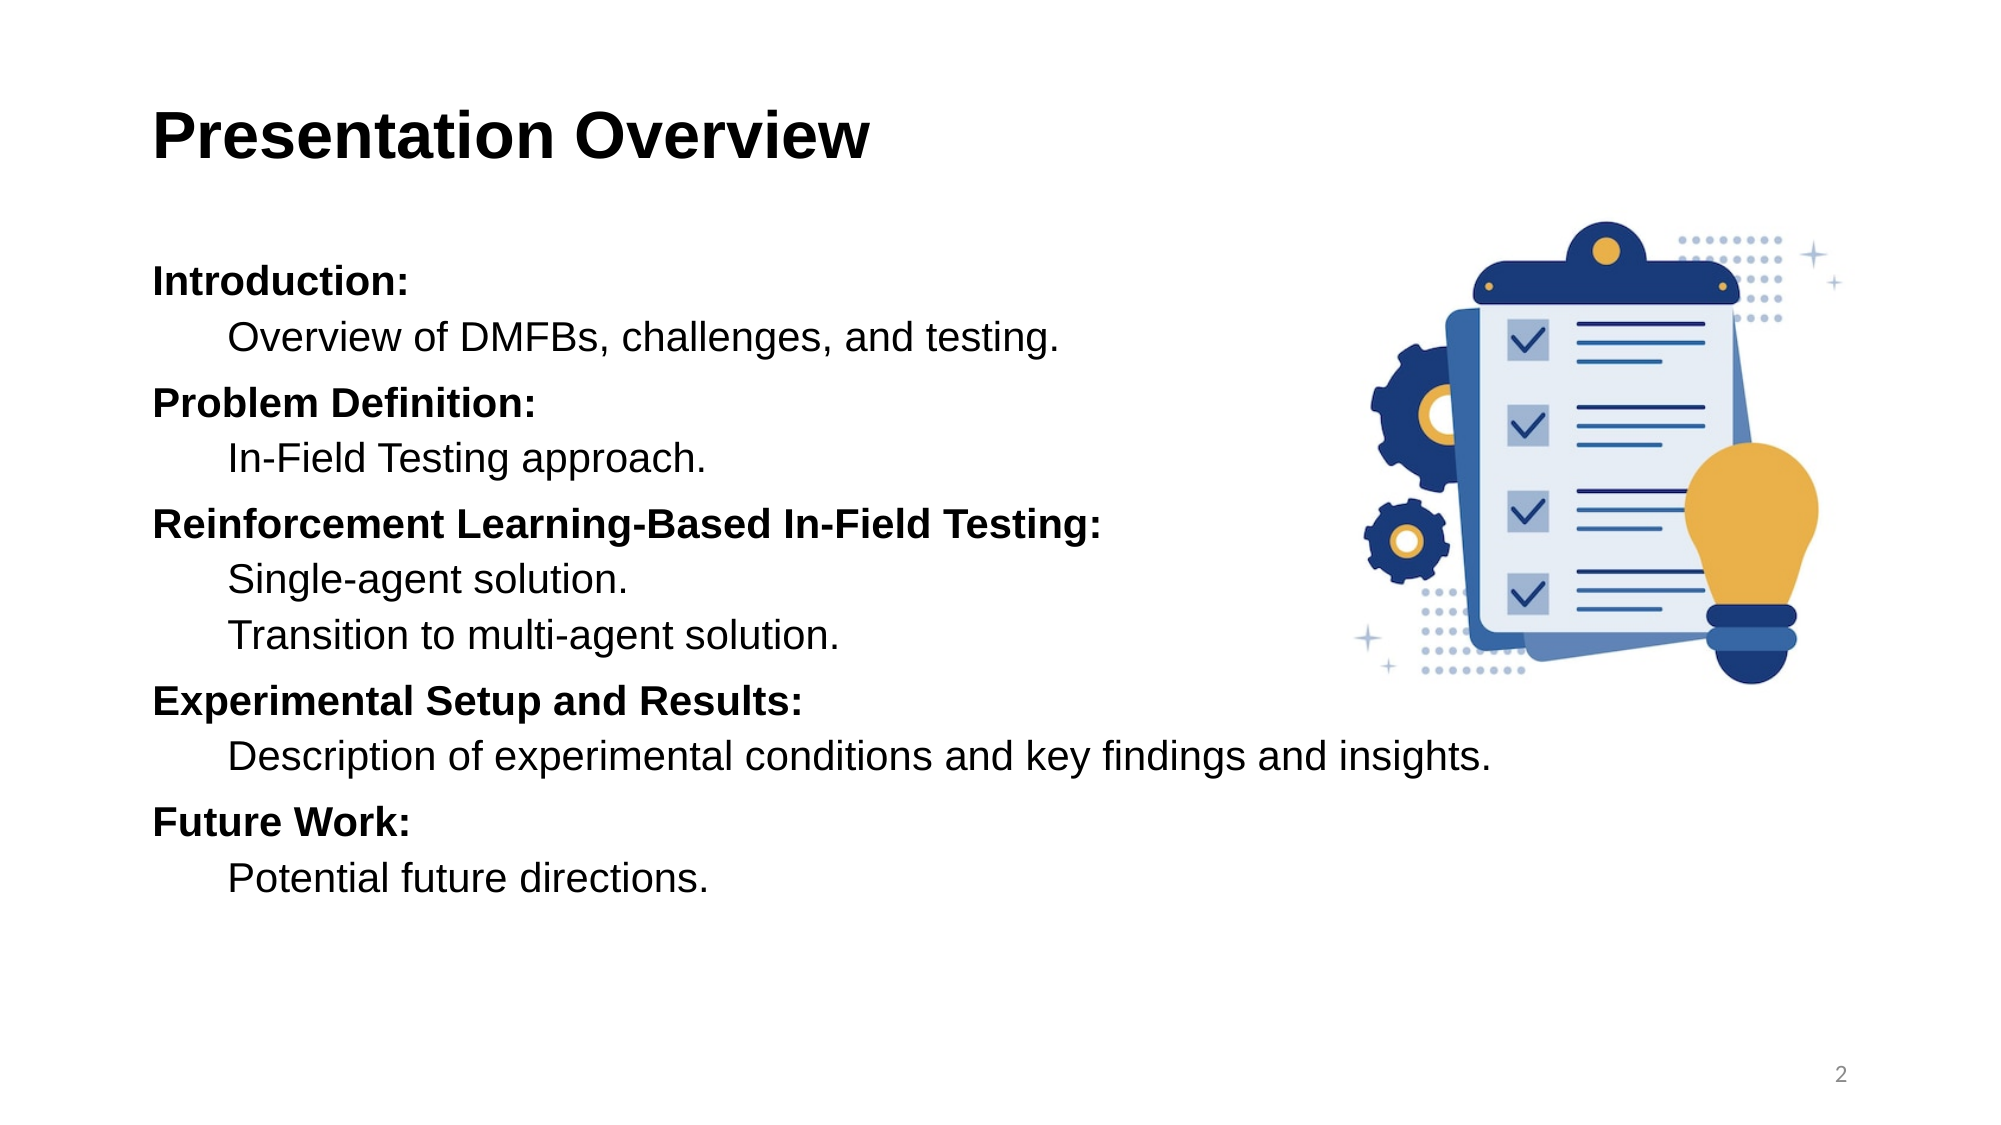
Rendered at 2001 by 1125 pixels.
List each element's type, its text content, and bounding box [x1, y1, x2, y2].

title Presentation Overview [137, 59, 1863, 214]
slide_number 2 [1412, 1042, 1863, 1103]
picture [1345, 192, 1863, 708]
list Introduction: Overview of DMFBs, challenges, and testing. Problem Definition: In-Field Testing approach. Reinforcement Learning-Based In-Field Testing: Single-agent solution. Transition to multi-agent solution. Experimental Setup and Results: Description of experimental conditions and key findings and insights. Future Work: Potential future directions. [137, 252, 1863, 1043]
